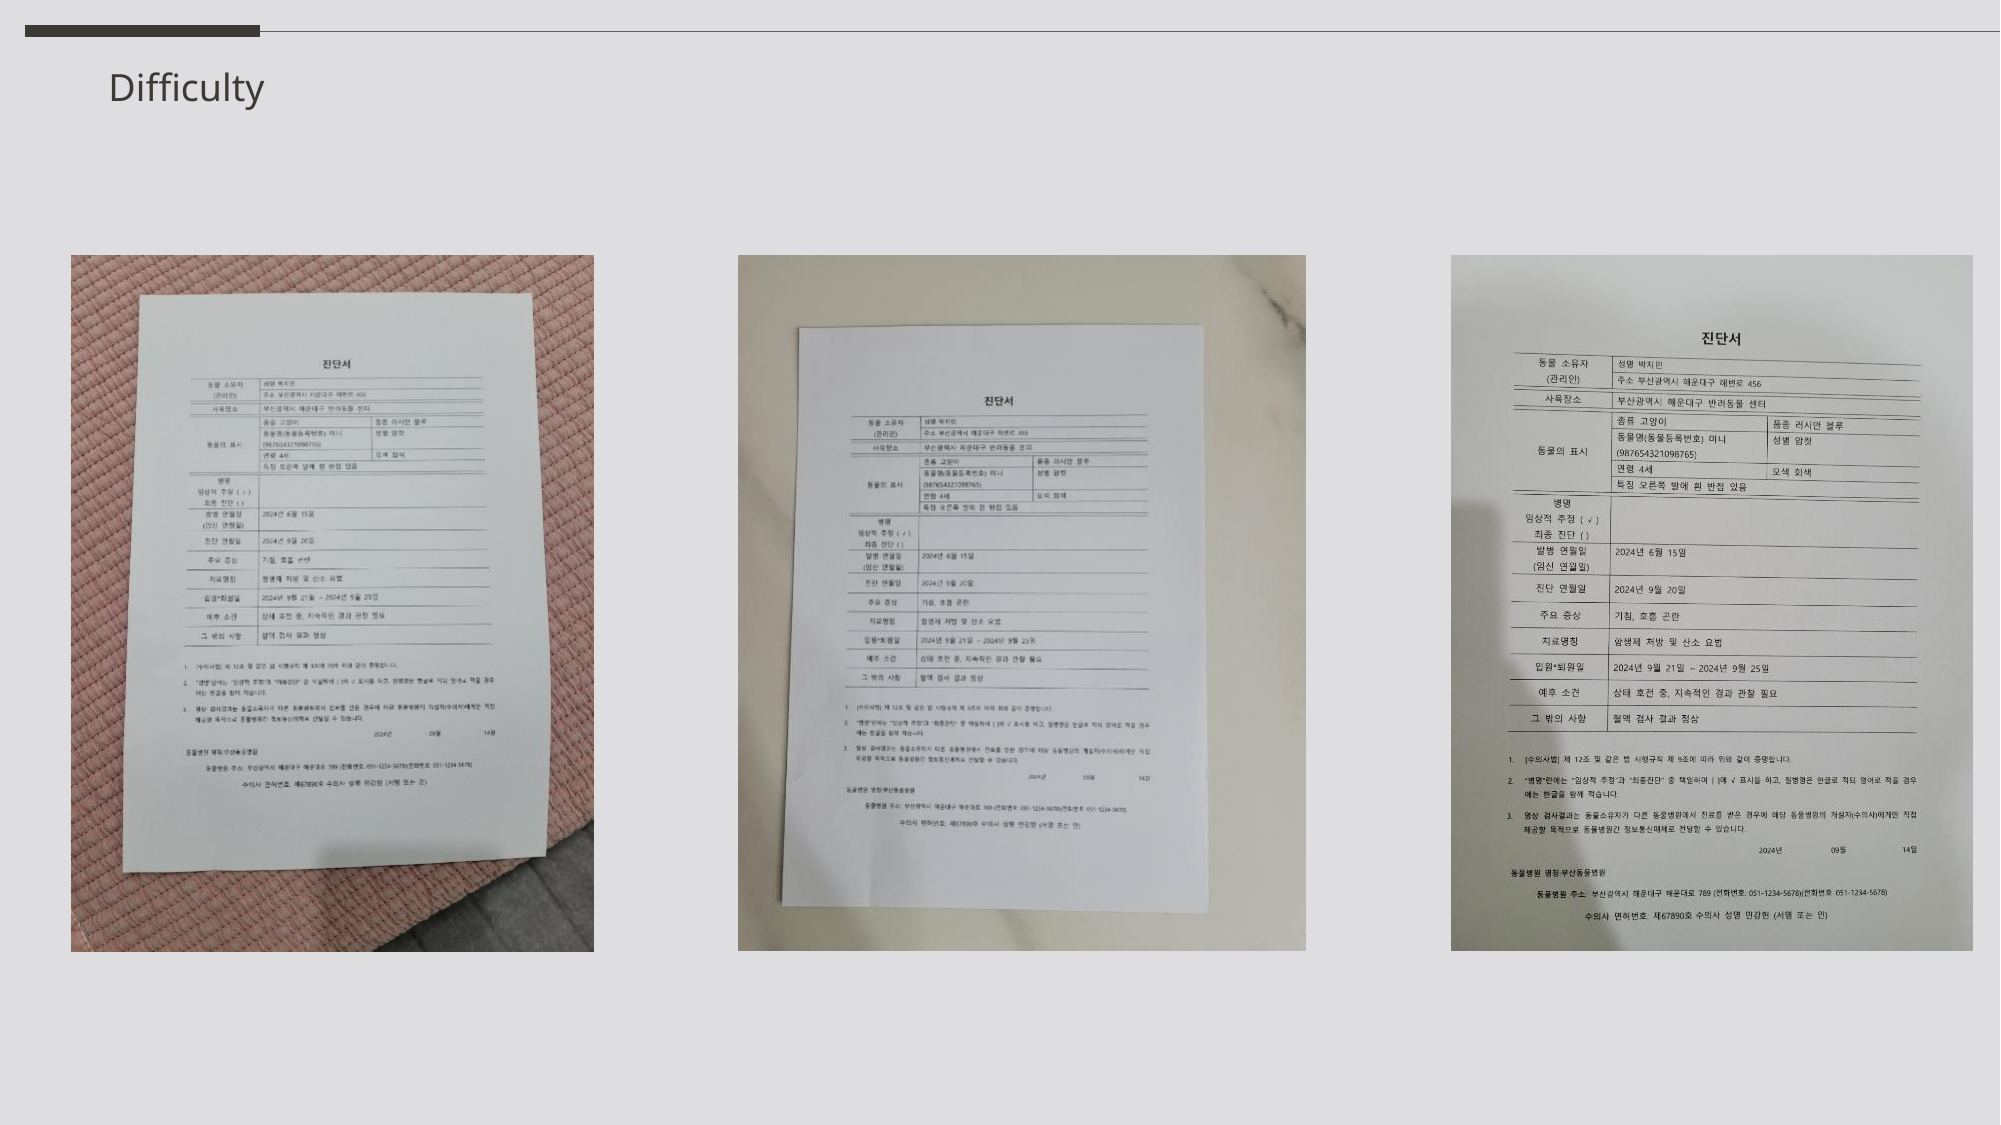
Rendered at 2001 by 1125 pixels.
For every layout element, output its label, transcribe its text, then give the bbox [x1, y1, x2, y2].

picture [1451, 255, 1973, 951]
picture [738, 255, 1306, 951]
picture [71, 255, 594, 952]
text_box Difficulty [93, 56, 280, 162]
